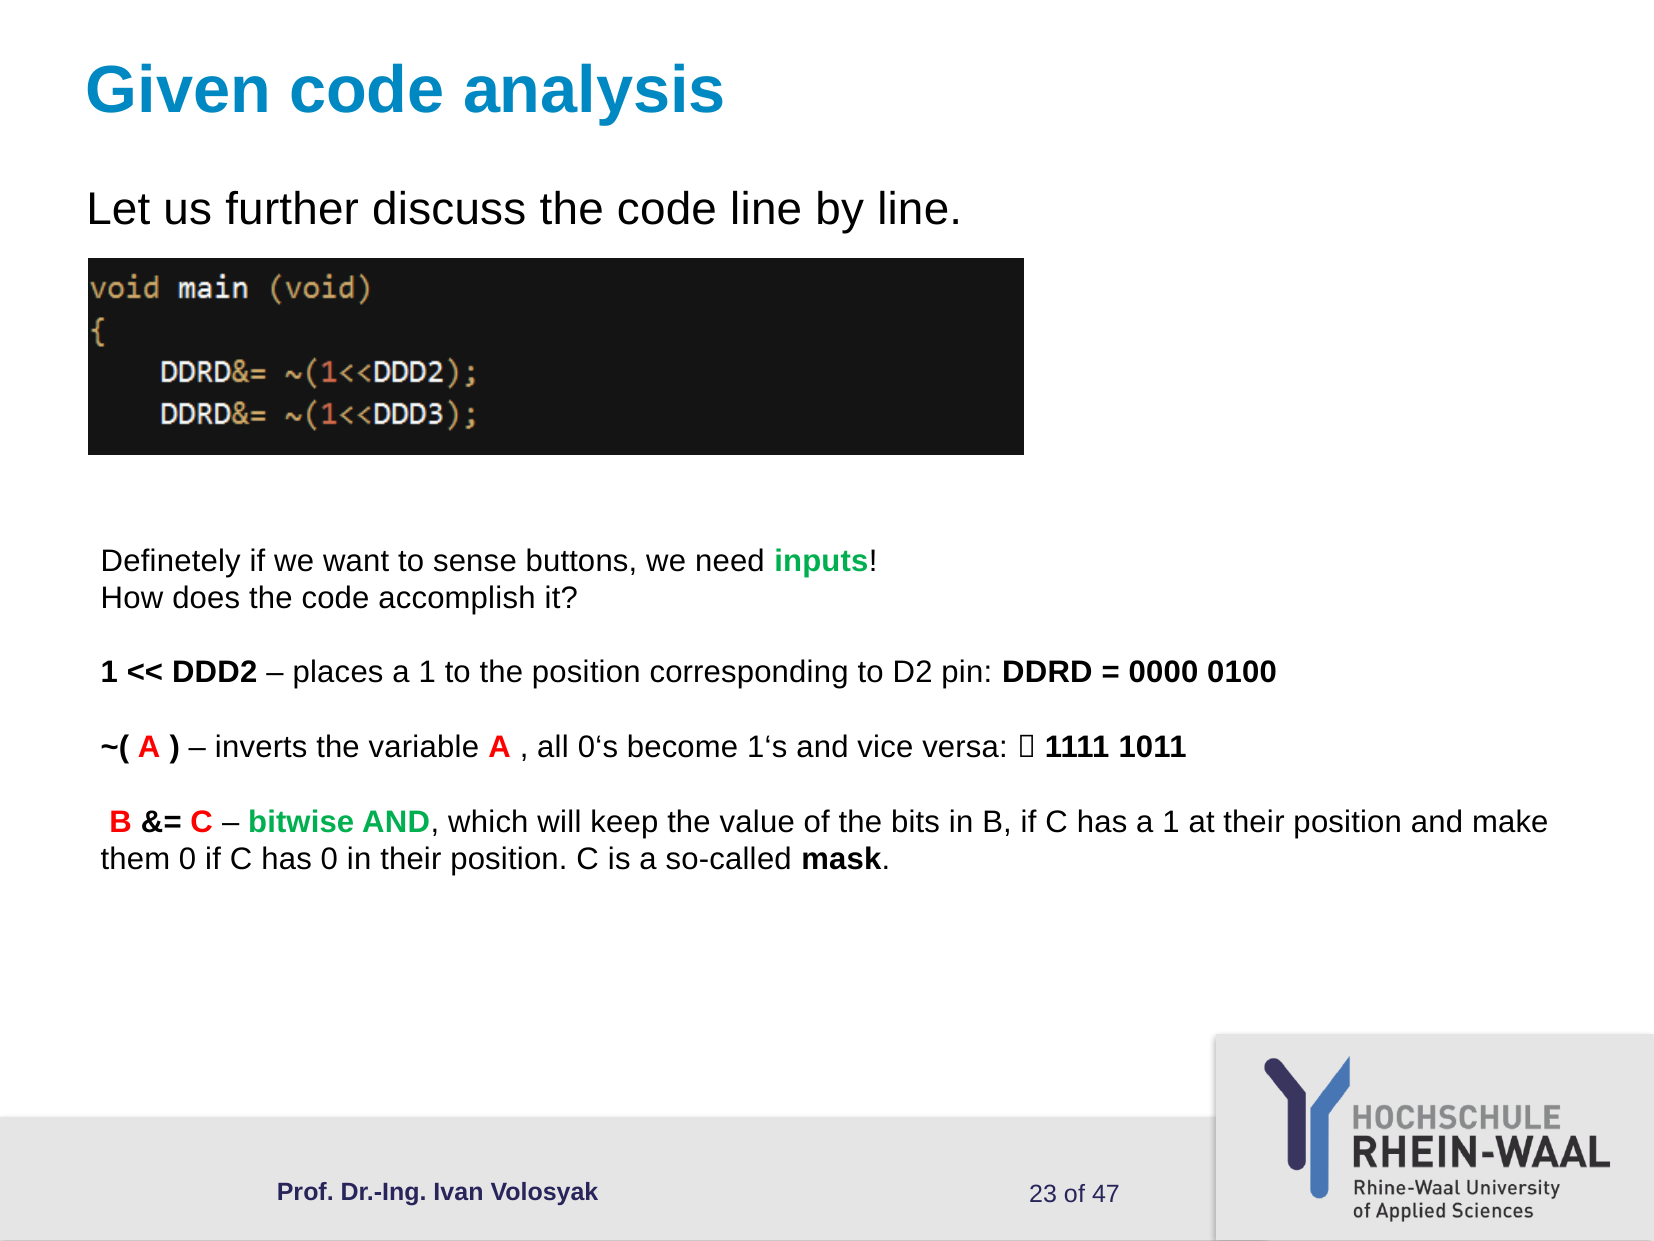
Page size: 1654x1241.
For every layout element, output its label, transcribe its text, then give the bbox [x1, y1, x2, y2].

title Given code analysis [85, 0, 1575, 127]
footer Prof. Dr.-Ing. Ivan Volosyak [276, 1147, 990, 1214]
picture [1239, 966, 1633, 1241]
picture [88, 257, 1024, 455]
subtitle Let us further discuss the code line by line. [86, 178, 1575, 258]
text_box Definetely if we want to sense buttons, we need inputs! How does the code accomplish it? 1 << DDD2 – places a 1 to the position corresponding to D2 pin: DDRD = 0000 0100 ~( A ) – inverts the variable A , all 0‘s become 1‘s and vice versa:  1111 1011 B &= C – bitwise AND, which will keep the value of the bits in B, if C has a 1 at their position and make them 0 if C has 0 in their position. C is a so-called mask. [100, 465, 1560, 955]
